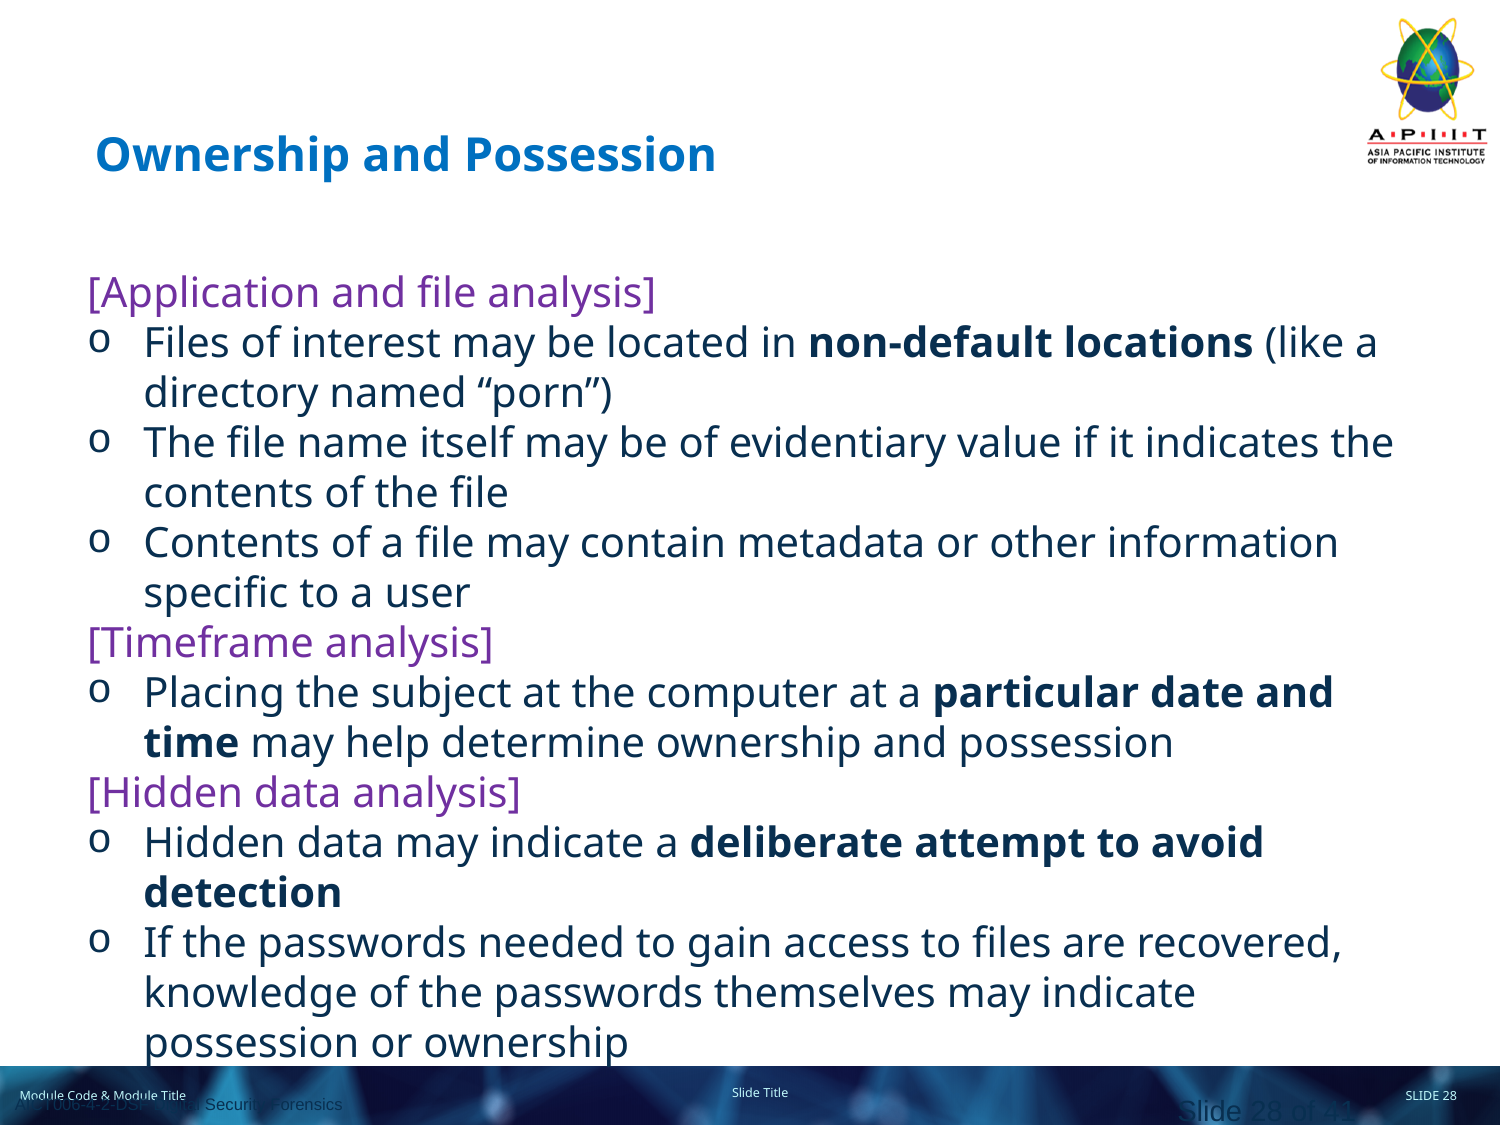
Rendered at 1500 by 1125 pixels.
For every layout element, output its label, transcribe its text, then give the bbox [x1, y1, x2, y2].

title Ownership and Possession [79, 72, 1235, 233]
list [Application and file analysis] Files of interest may be located in non-default locations (like a directory named “porn”) The file name itself may be of evidentiary value if it indicates the contents of the file Contents of a file may contain metadata or other information specific to a user [Timeframe analysis] Placing the subject at the computer at a particular date and time may help determine ownership and possession [Hidden data analysis] Hidden data may indicate a deliberate attempt to avoid detection If the passwords needed to gain access to files are recovered, knowledge of the passwords themselves may indicate possession or ownership [69, 258, 1431, 1071]
picture [1353, 0, 1500, 182]
picture [0, 1066, 1500, 1125]
slide_number Slide 28 of 41 [1162, 1085, 1500, 1122]
